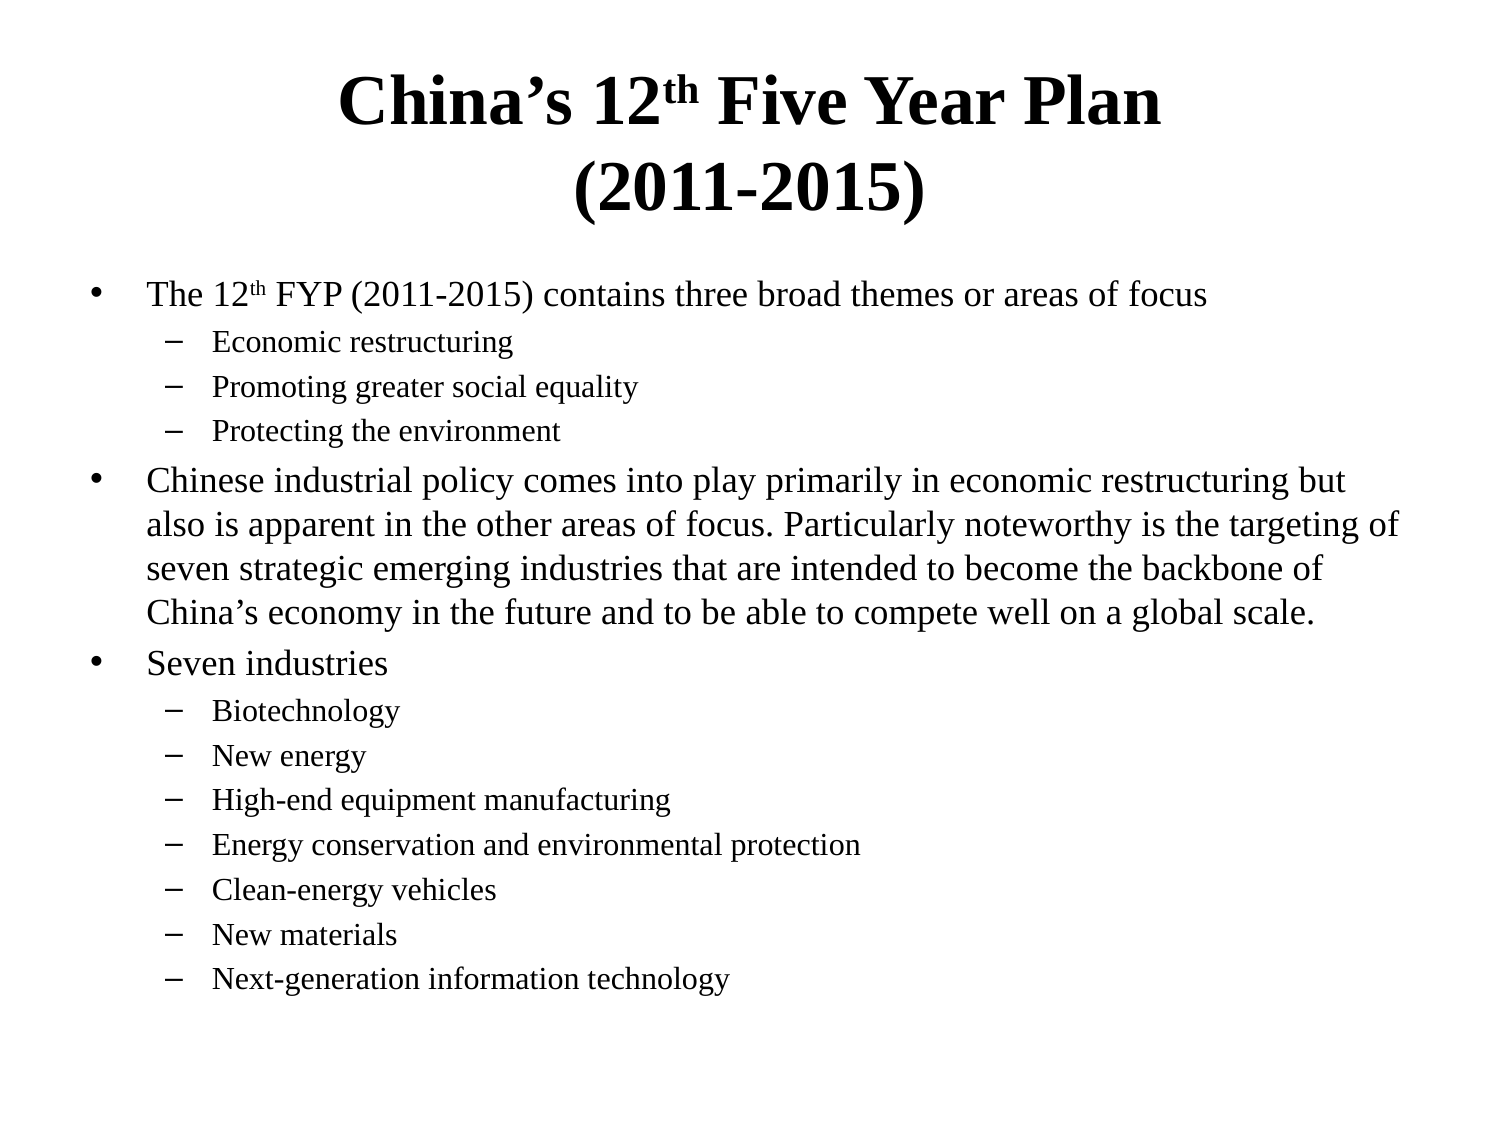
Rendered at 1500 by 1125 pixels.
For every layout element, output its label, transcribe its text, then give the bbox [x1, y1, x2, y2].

list The 12th FYP (2011-2015) contains three broad themes or areas of focus Economic restructuring Promoting greater social equality Protecting the environment Chinese industrial policy comes into play primarily in economic restructuring but also is apparent in the other areas of focus. Particularly noteworthy is the targeting of seven strategic emerging industries that are intended to become the backbone of China’s economy in the future and to be able to compete well on a global scale. Seven industries Biotechnology New energy High-end equipment manufacturing Energy conservation and environmental protection Clean-energy vehicles New materials Next-generation information technology [75, 262, 1425, 1005]
title China’s 12th Five Year Plan (2011-2015) [75, 45, 1425, 233]
